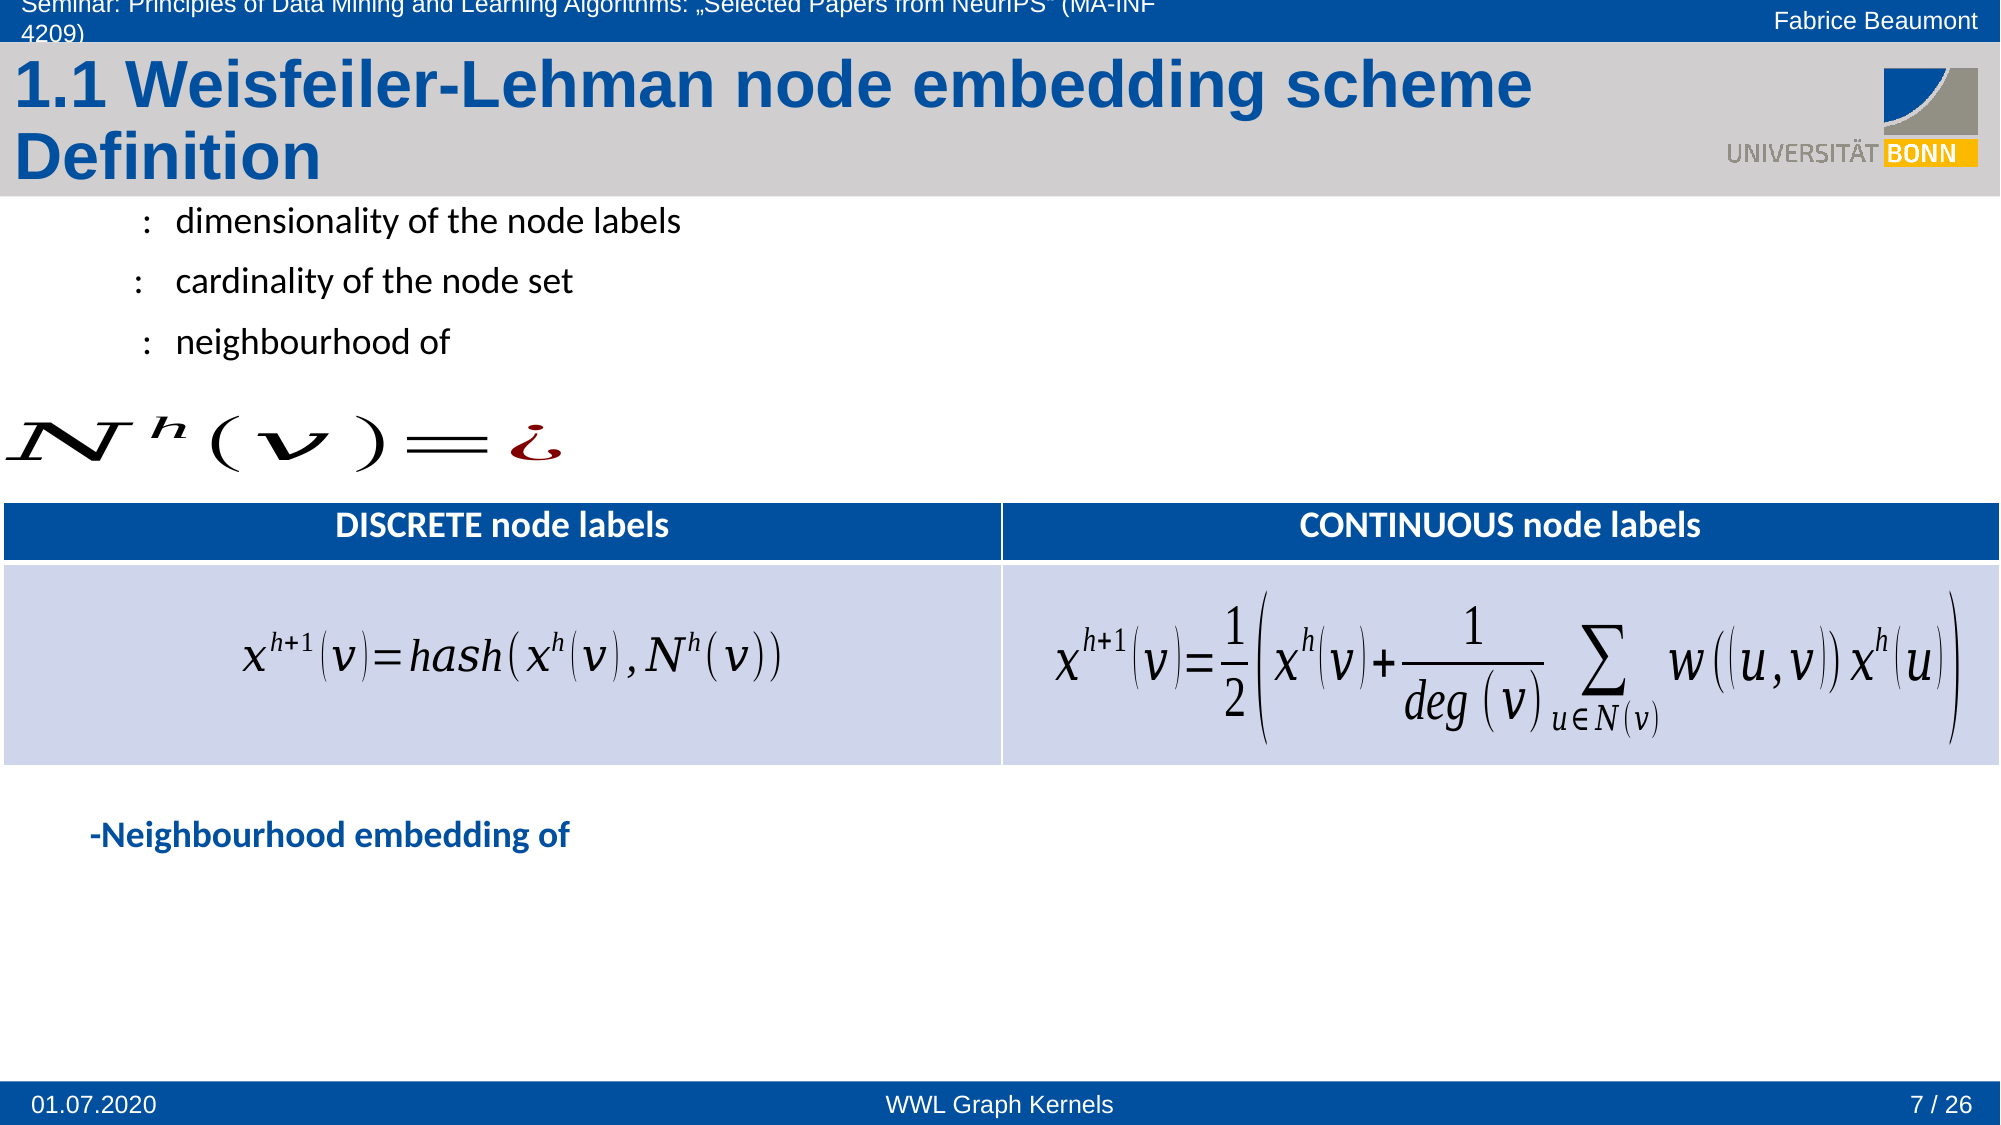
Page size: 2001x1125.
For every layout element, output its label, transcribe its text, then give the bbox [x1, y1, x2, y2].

text_box [262, 535, 336, 687]
table_header CONTINUOUS node labels [1003, 503, 1999, 560]
list 1.1 Weisfeiler-Lehman node embedding scheme Definition [0, 42, 1725, 195]
text_box [1051, 535, 1177, 687]
table_cell [1003, 565, 1999, 765]
table_cell [4, 565, 1001, 765]
table_header DISCRETE node labels [4, 503, 1001, 560]
picture [1725, 44, 1978, 187]
text_box 7 / 26 [1850, 1081, 1988, 1125]
